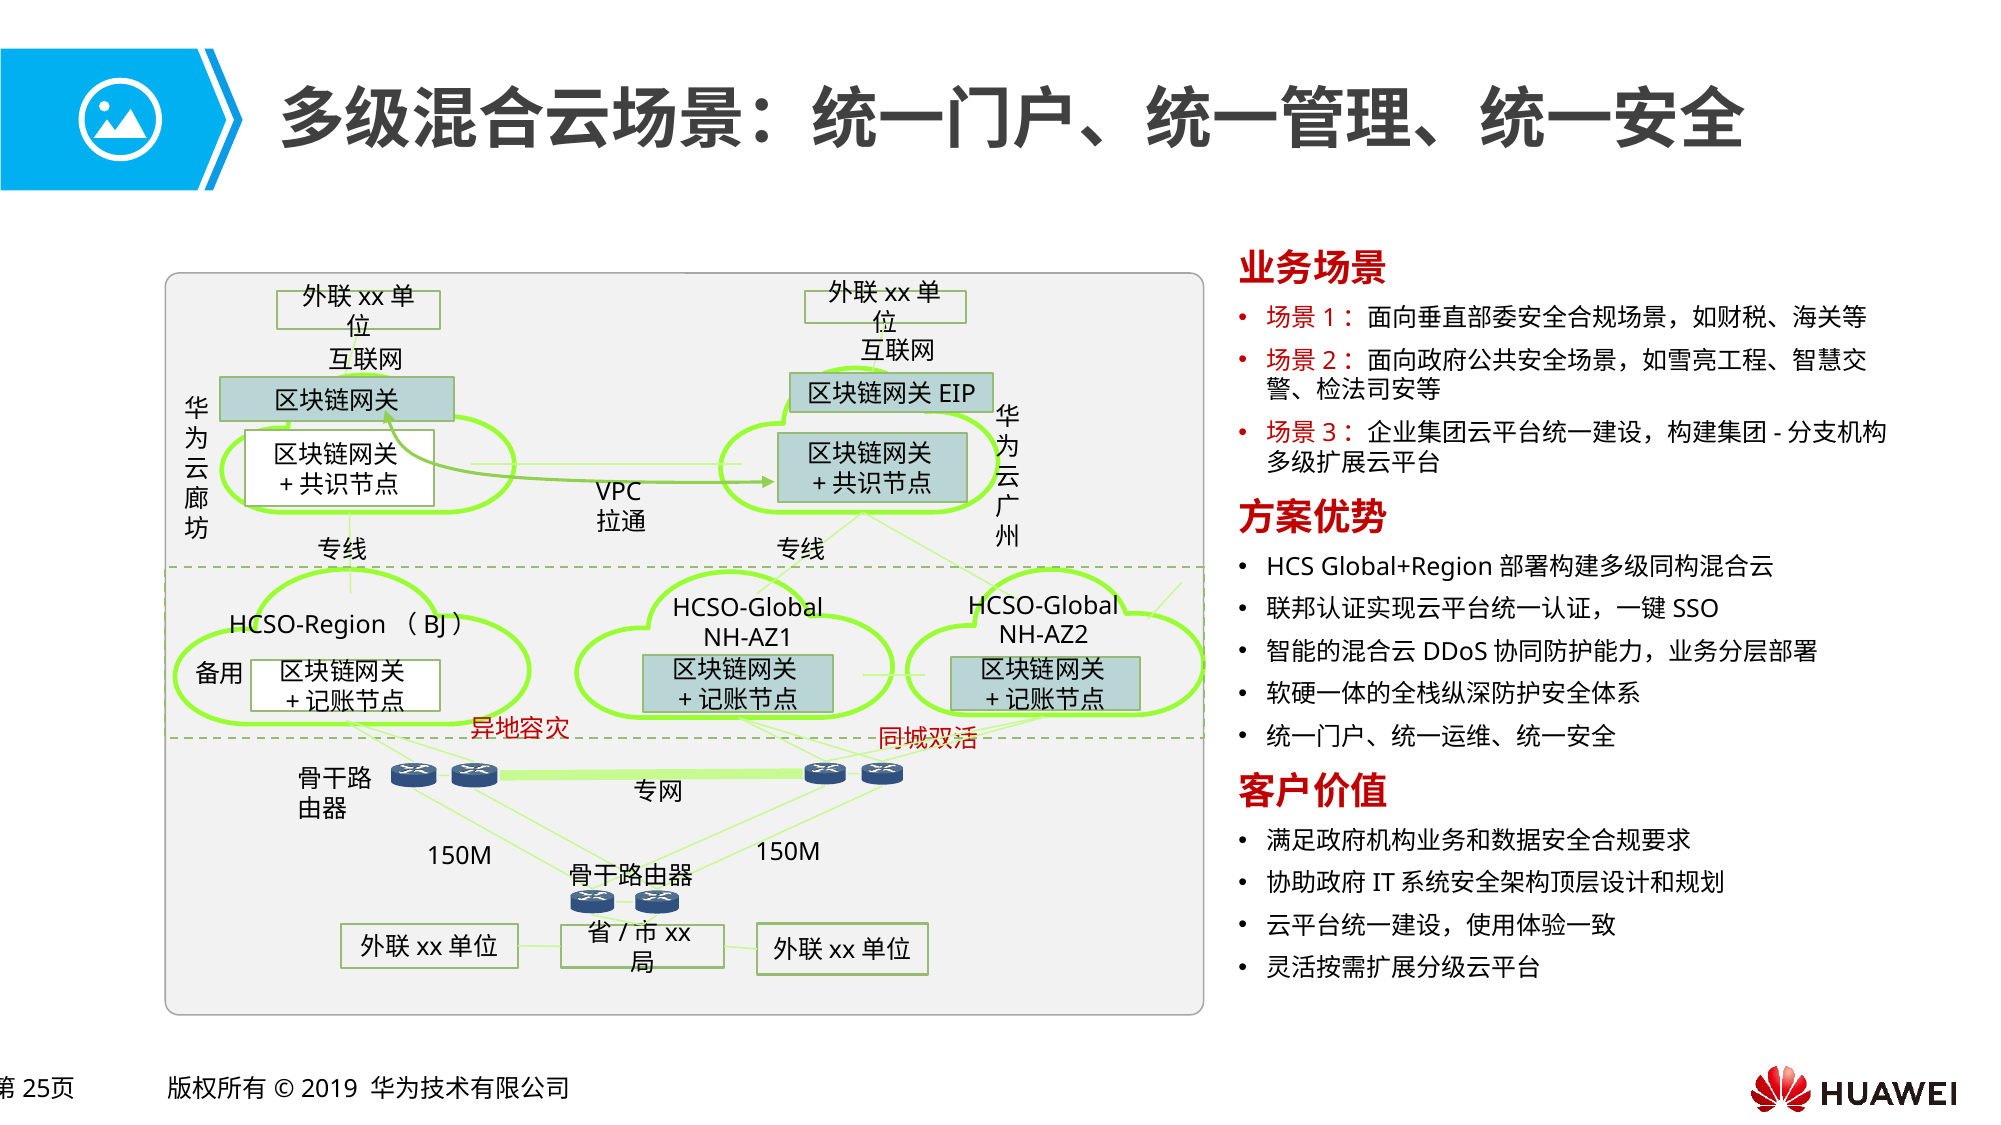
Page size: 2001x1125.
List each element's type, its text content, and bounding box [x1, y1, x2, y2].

text_box 业务场景 场景1：面向垂直部委安全合规场景，如财税、海关等 场景2：面向政府公共安全场景，如雪亮工程、智慧交警、检法司安等 场景3：企业集团云平台统一建设，构建集团-分支机构多级扩展云平台 方案优势 HCS Global+Region部署构建多级同构混合云 联邦认证实现云平台统一认证，一键SSO 智能的混合云DDoS协同防护能力，业务分层部署 软硬一体的全栈纵深防护安全体系 统一门户、统一运维、统一安全 客户价值 满足政府机构业务和数据安全合规要求 协助政府IT系统安全架构顶层设计和规划 云平台统一建设，使用体验一致 灵活按需扩展分级云平台 [1238, 244, 1888, 1118]
title 多级混合云场景：统一门户、统一管理、统一安全 [261, 67, 1875, 173]
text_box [165, 272, 1204, 1016]
picture [1888, 1066, 1956, 1112]
